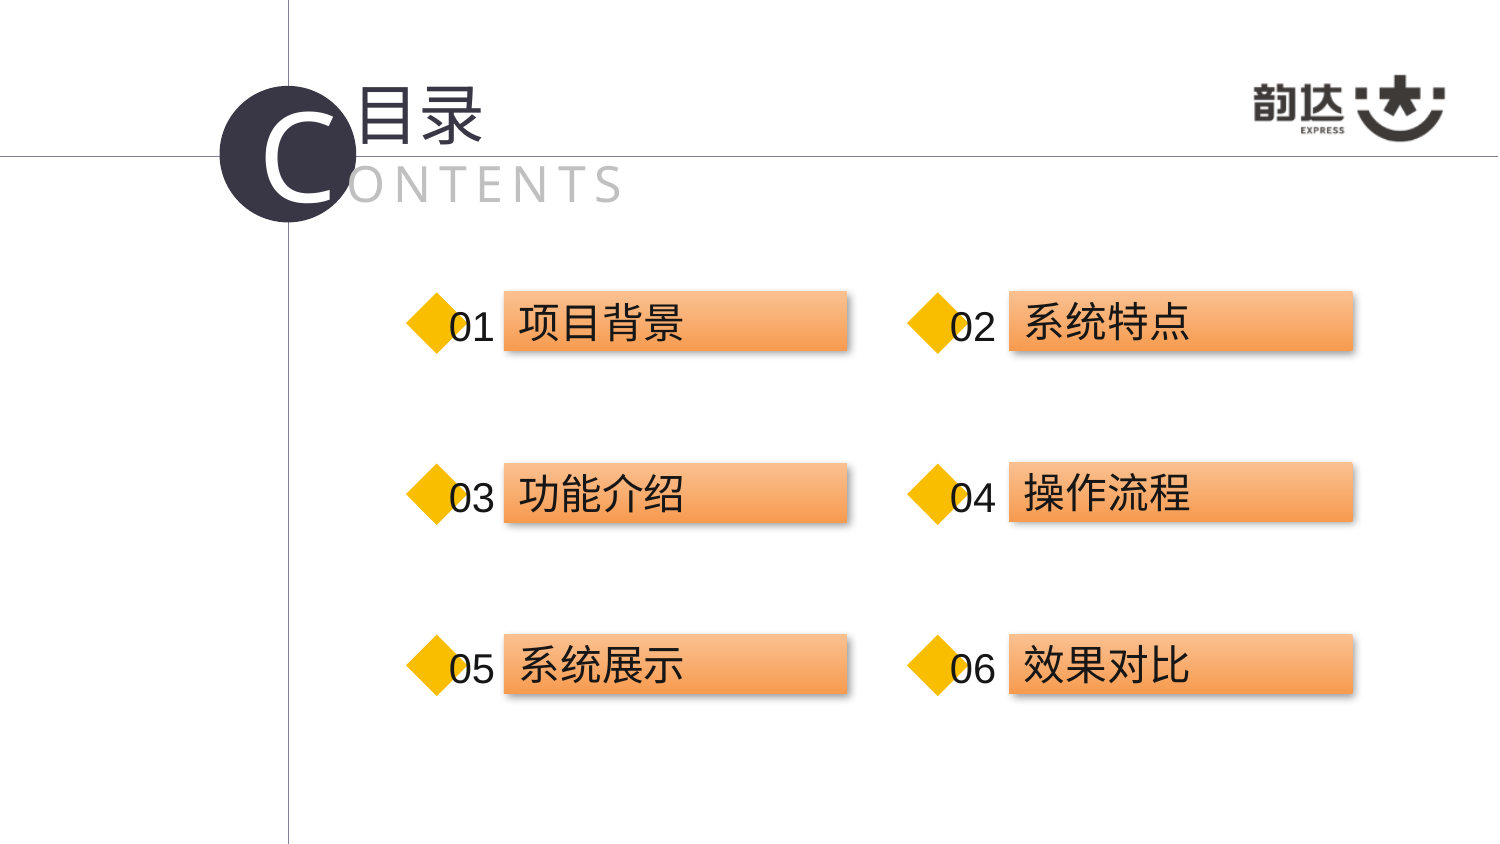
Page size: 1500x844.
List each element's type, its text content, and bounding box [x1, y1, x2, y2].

list 系统特点 [1009, 291, 1353, 351]
picture [1210, 67, 1471, 151]
list 系统展示 [503, 634, 847, 694]
list 项目背景 [503, 291, 847, 351]
list 功能介绍 [503, 463, 847, 523]
list 操作流程 [1009, 462, 1353, 522]
list 效果对比 [1009, 634, 1353, 694]
